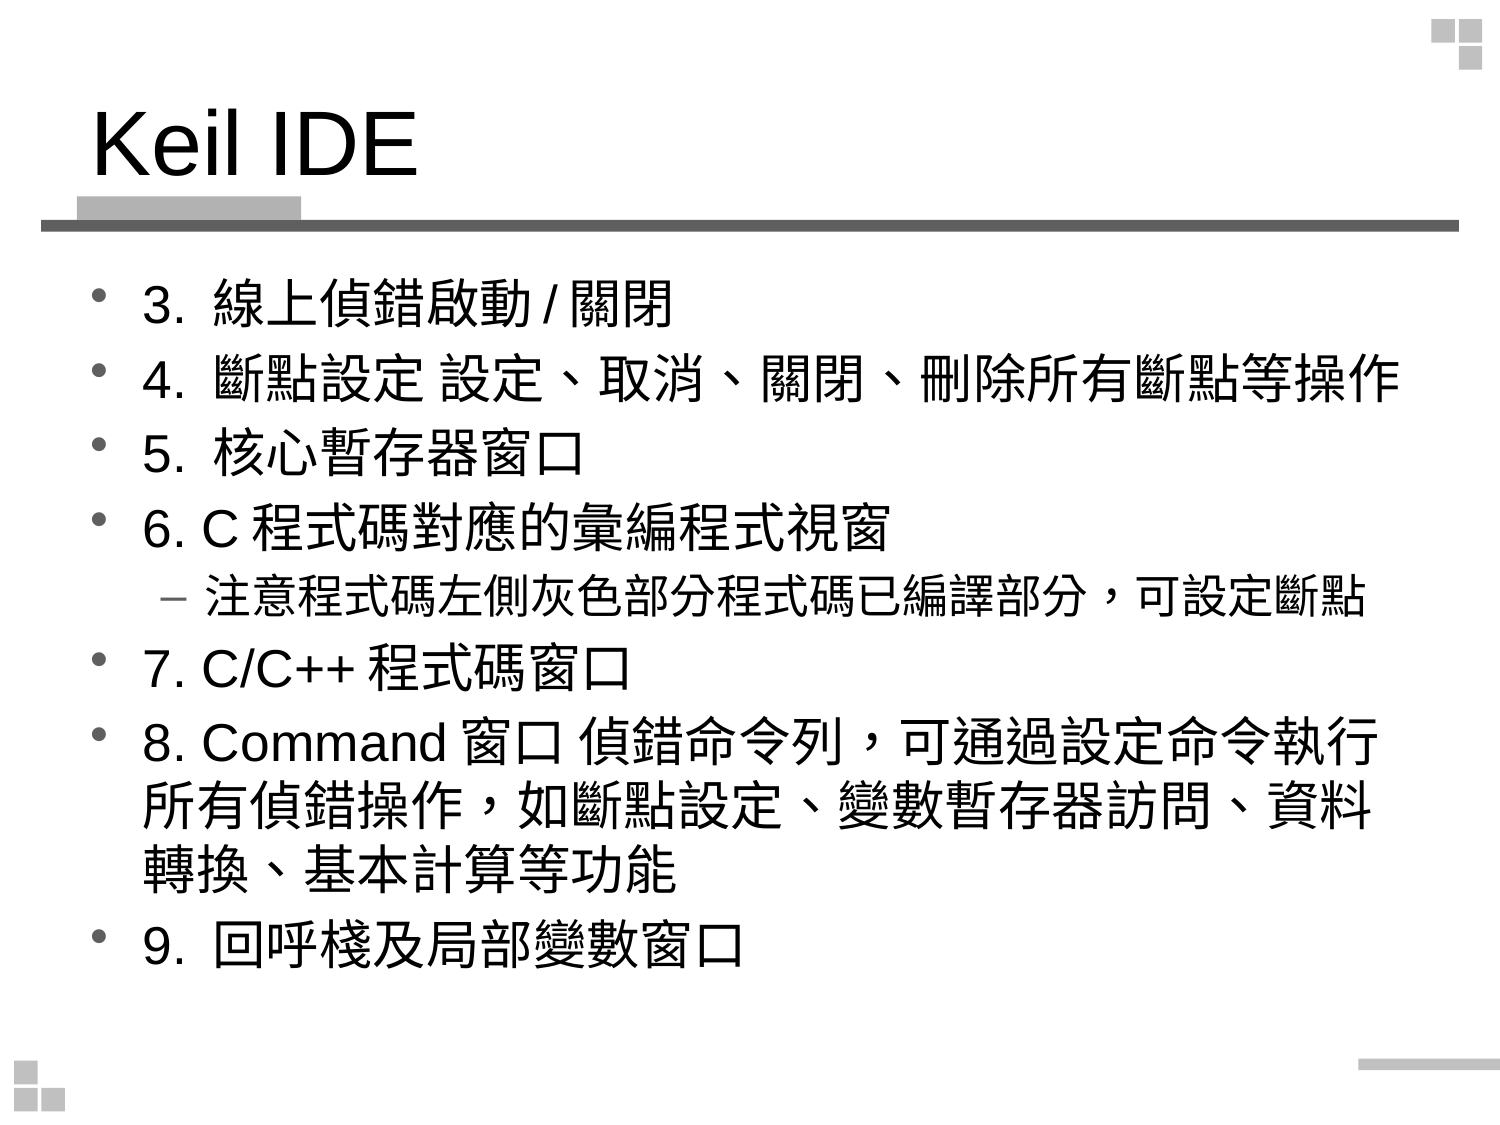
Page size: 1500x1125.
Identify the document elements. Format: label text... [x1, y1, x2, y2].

list 3. 線上偵錯啟動/關閉 4. 斷點設定 設定、取消、關閉、刪除所有斷點等操作 5. 核心暫存器窗口 6. C程式碼對應的彙編程式視窗 注意程式碼左側灰色部分程式碼已編譯部分，可設定斷點 7. C/C++程式碼窗口 8. Command窗口 偵錯命令列，可通過設定命令執行所有偵錯操作，如斷點設定、變數暫存器訪問、資料轉換、基本計算等功能 9. 回呼棧及局部變數窗口 [75, 262, 1425, 1005]
title Keil IDE [75, 45, 1425, 233]
